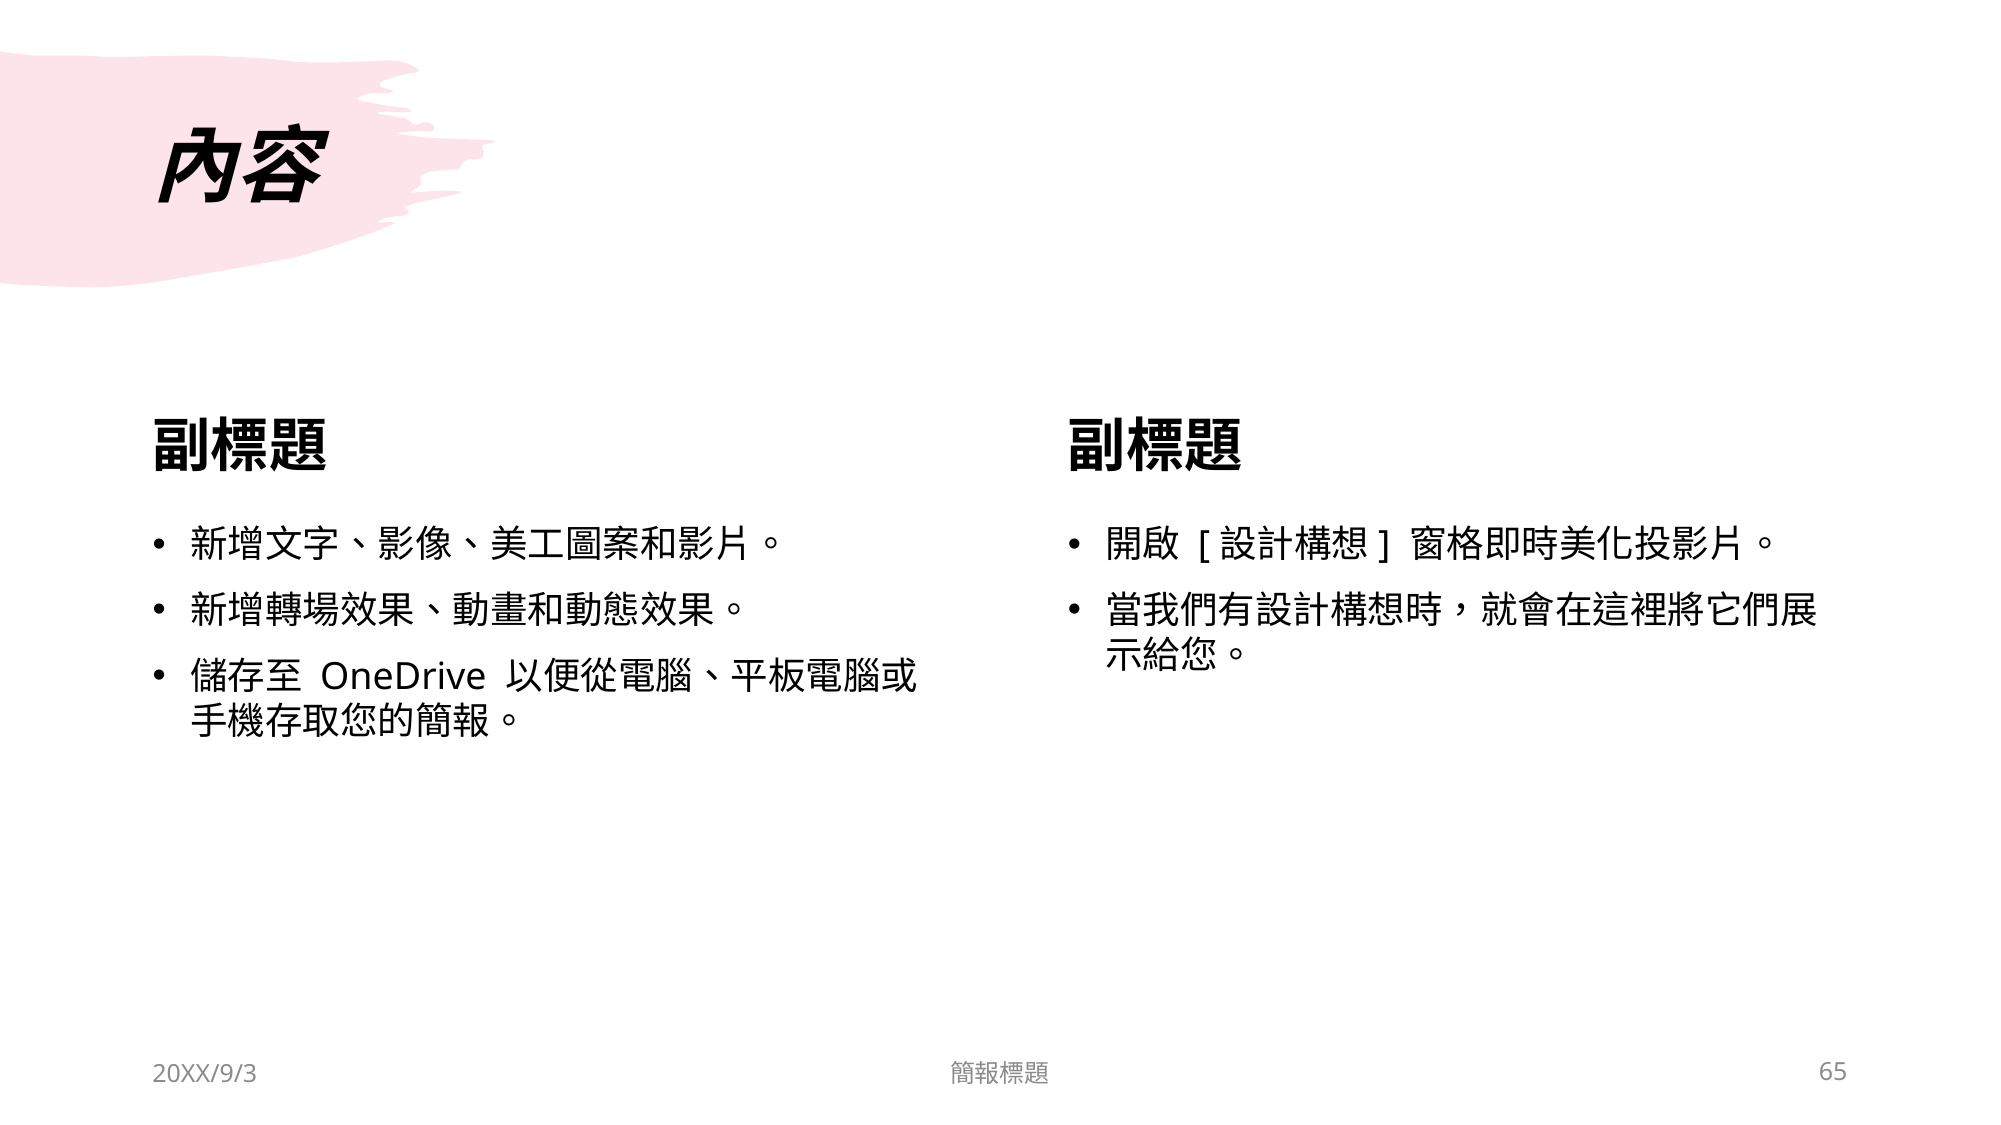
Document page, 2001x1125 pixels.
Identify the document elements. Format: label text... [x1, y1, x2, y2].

slide_number 65 [1412, 1042, 1863, 1103]
list 副標題 [1053, 329, 1863, 486]
list 開啟 [設計構想] 窗格即時美化投影片。 當我們有設計構想時，就會在這裡將它們展示給您。 [1053, 513, 1863, 1016]
slide_number 20XX/9/3 [137, 1042, 588, 1103]
list 新增文字、影像、美工圖案和影片。 新增轉場效果、動畫和動態效果。 儲存至 OneDrive 以便從電腦、平板電腦或手機存取您的簡報。 [137, 513, 948, 1016]
title 內容 [137, 59, 1863, 278]
footer 簡報標題 [662, 1042, 1338, 1103]
list 副標題 [137, 329, 948, 486]
